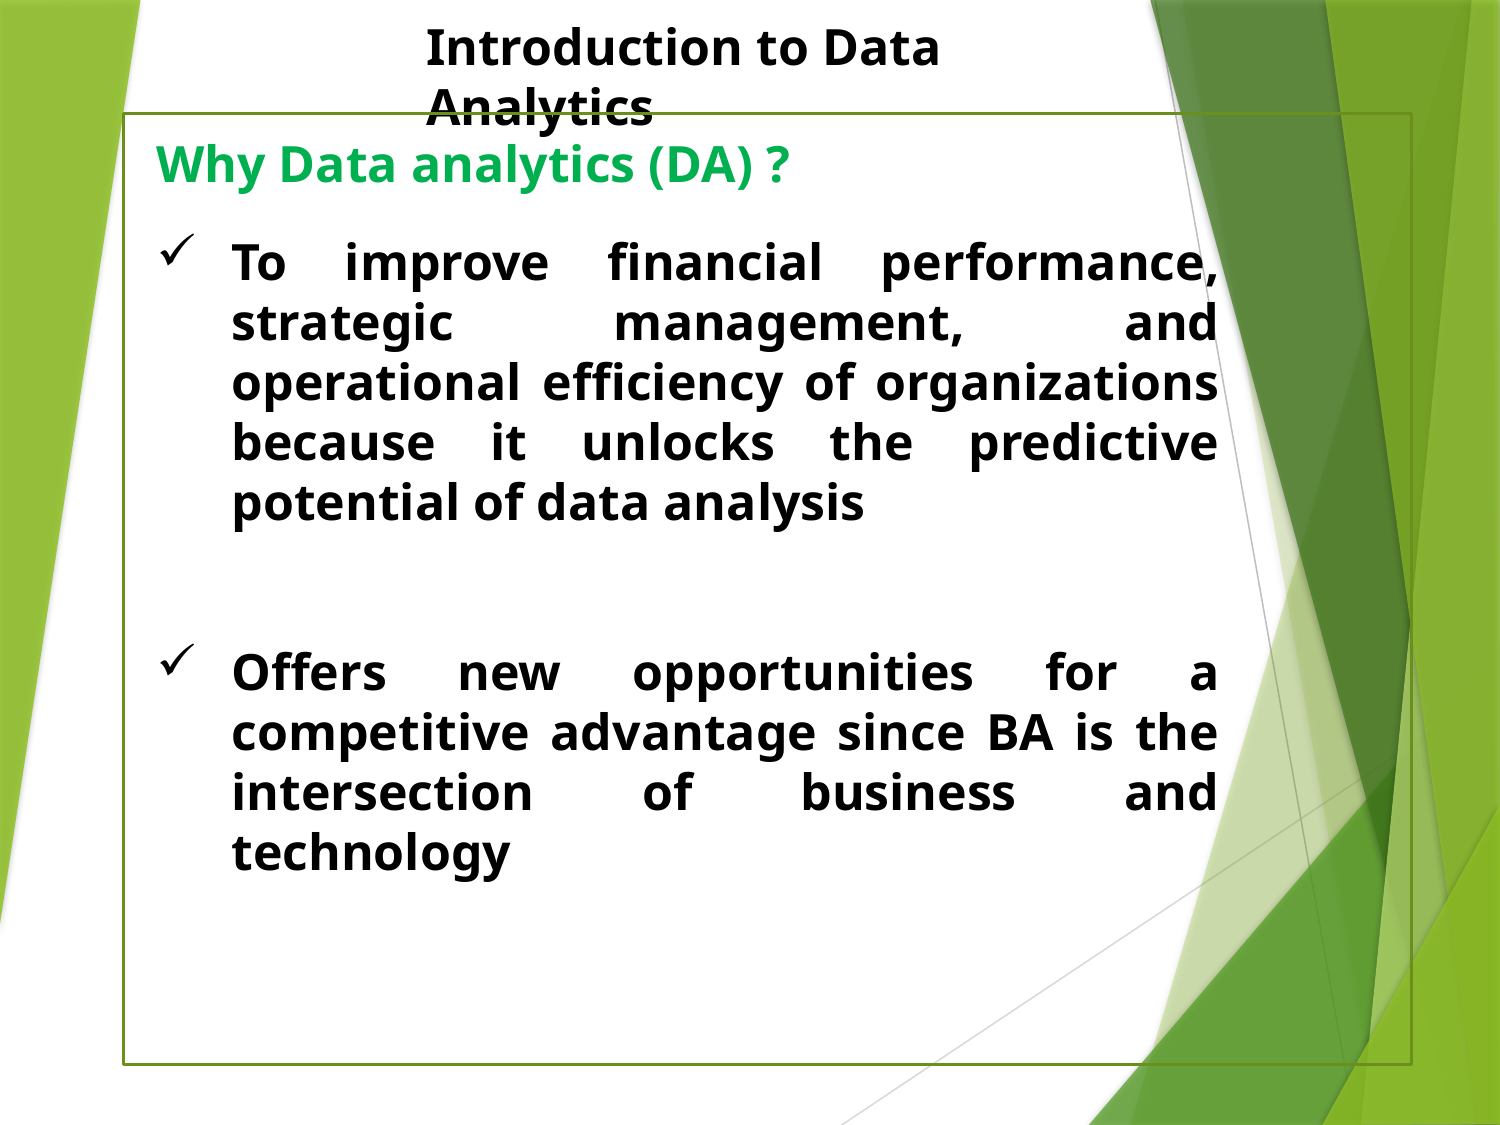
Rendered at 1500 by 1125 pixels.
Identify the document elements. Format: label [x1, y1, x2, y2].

text_box [122, 112, 1413, 1066]
